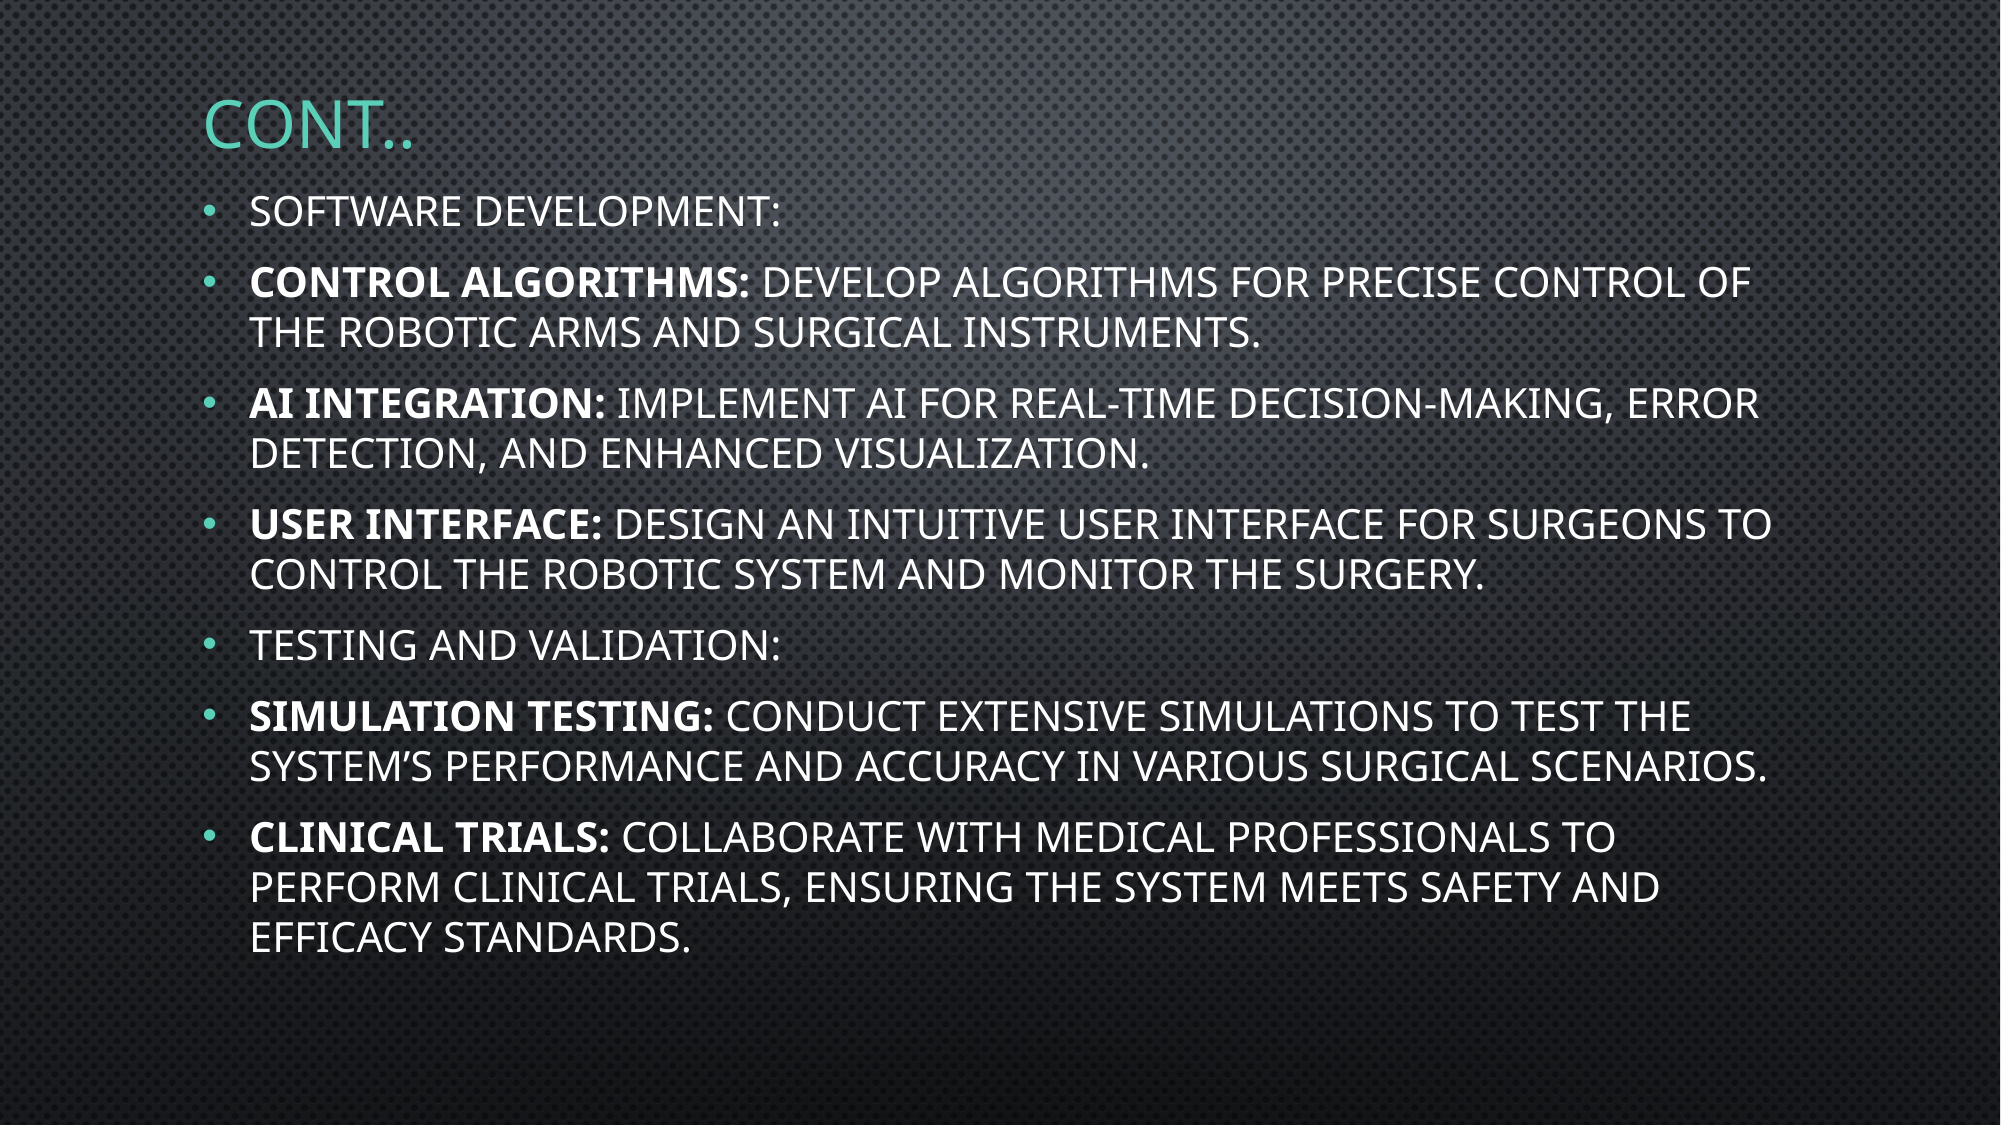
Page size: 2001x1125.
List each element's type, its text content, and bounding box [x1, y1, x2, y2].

title Cont.. [187, 52, 1813, 191]
list Software Development: Control Algorithms: Develop algorithms for precise control of the robotic arms and surgical instruments. AI Integration: Implement AI for real-time decision-making, error detection, and enhanced visualization. User Interface: Design an intuitive user interface for surgeons to control the robotic system and monitor the surgery. Testing and Validation: Simulation Testing: Conduct extensive simulations to test the system’s performance and accuracy in various surgical scenarios. Clinical Trials: Collaborate with medical professionals to perform clinical trials, ensuring the system meets safety and efficacy standards. [187, 191, 1813, 1025]
